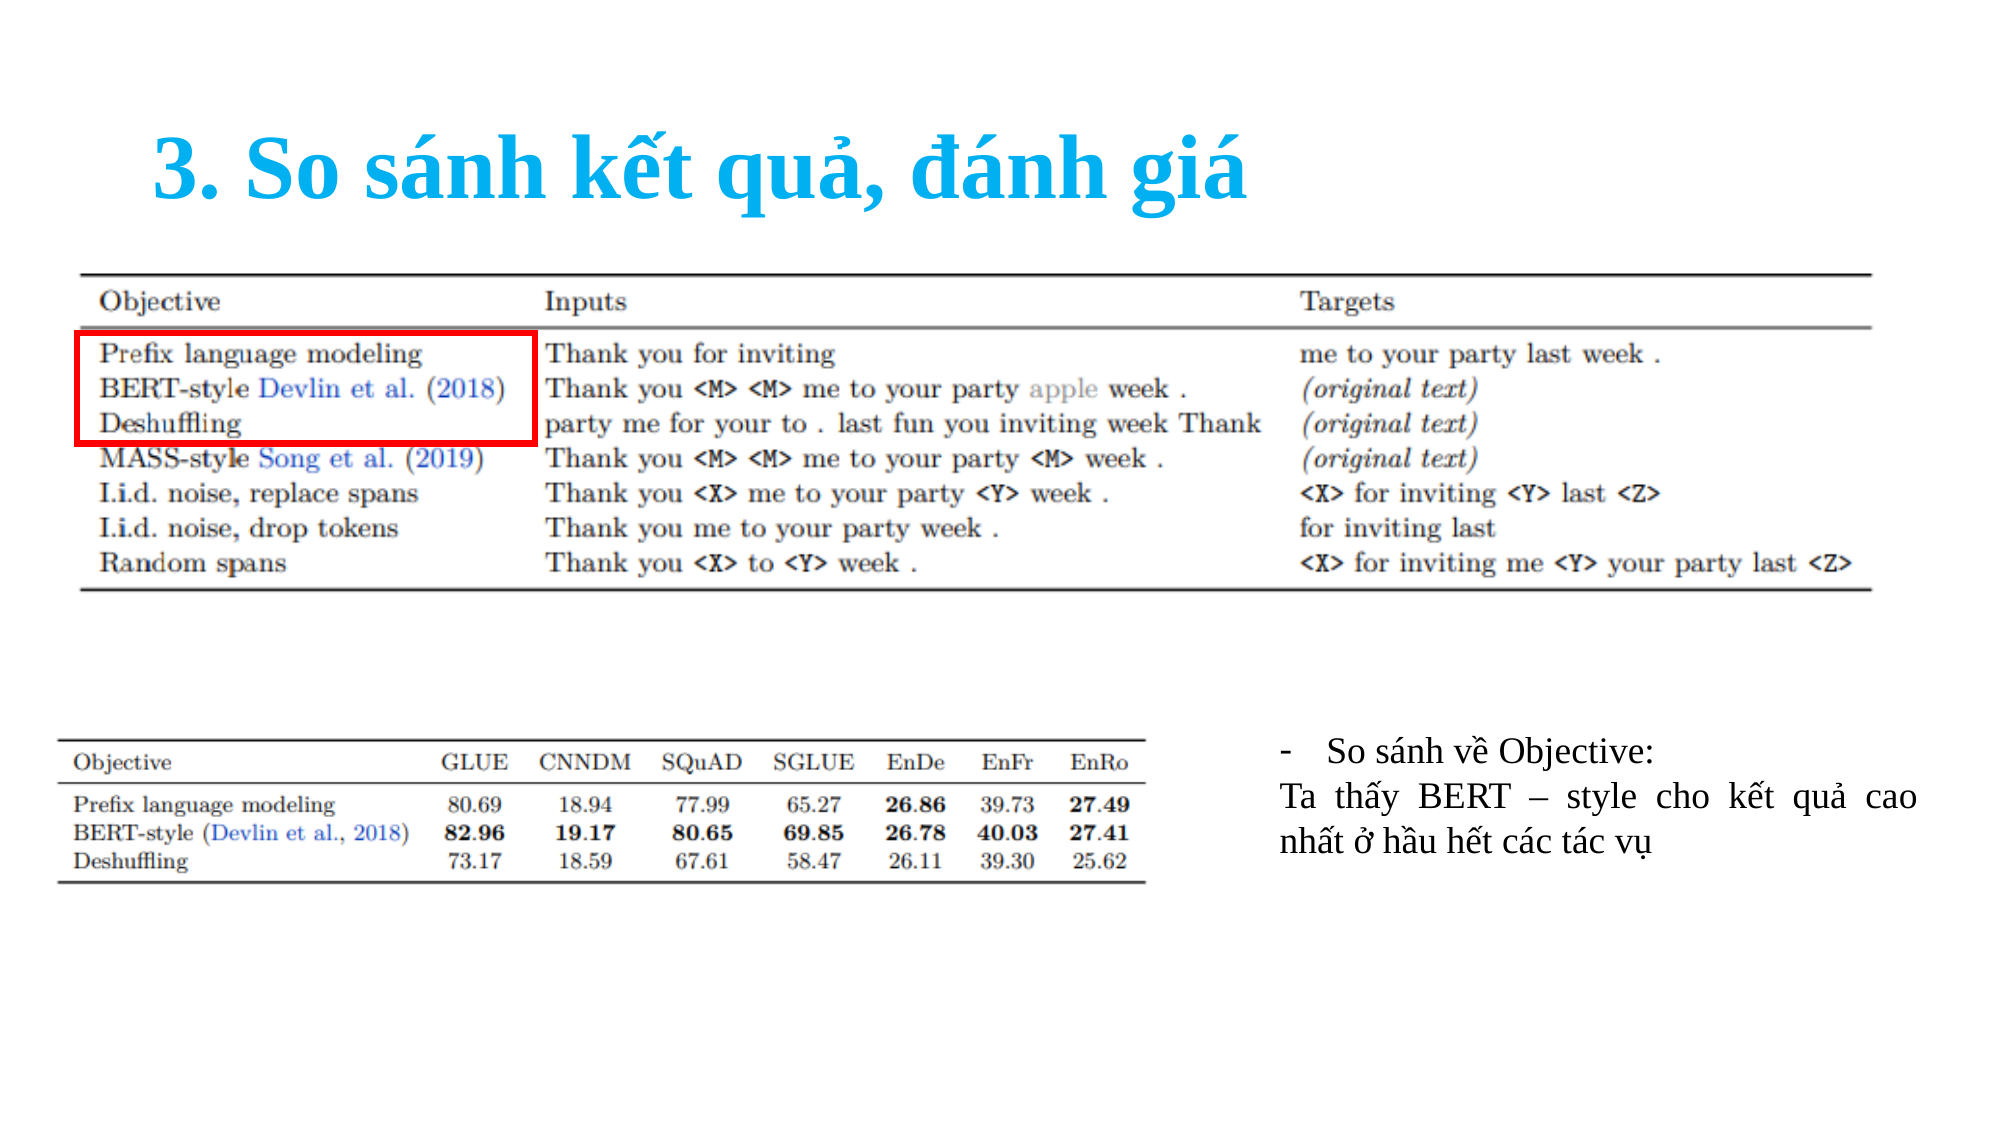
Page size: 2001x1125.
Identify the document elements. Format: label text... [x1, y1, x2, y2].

picture [43, 689, 1222, 900]
text_box So sánh về Objective: Ta thấy BERT – style cho kết quả cao nhất ở hầu hết các tác vụ [1264, 718, 1934, 869]
title 3. So sánh kết quả, đánh giá [137, 59, 1863, 242]
picture [60, 245, 1892, 607]
